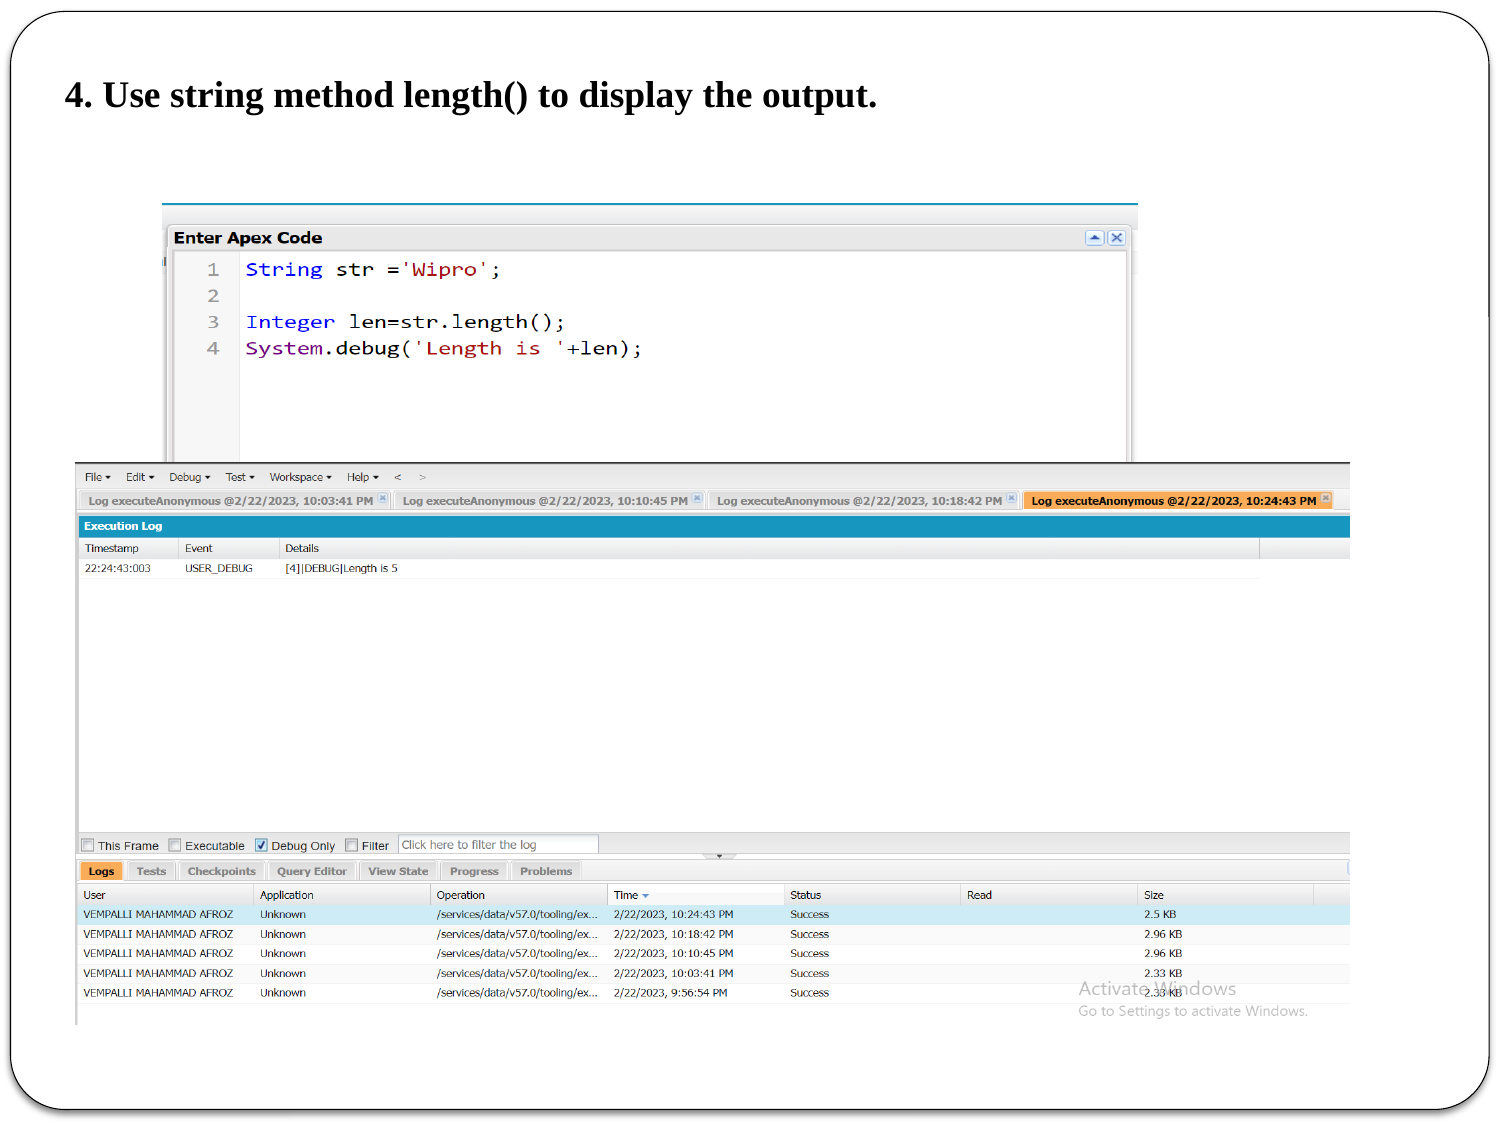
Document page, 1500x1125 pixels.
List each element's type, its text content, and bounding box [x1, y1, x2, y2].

picture [74, 202, 1351, 1026]
text_box 4. Use string method length() to display the output. [49, 62, 1188, 123]
